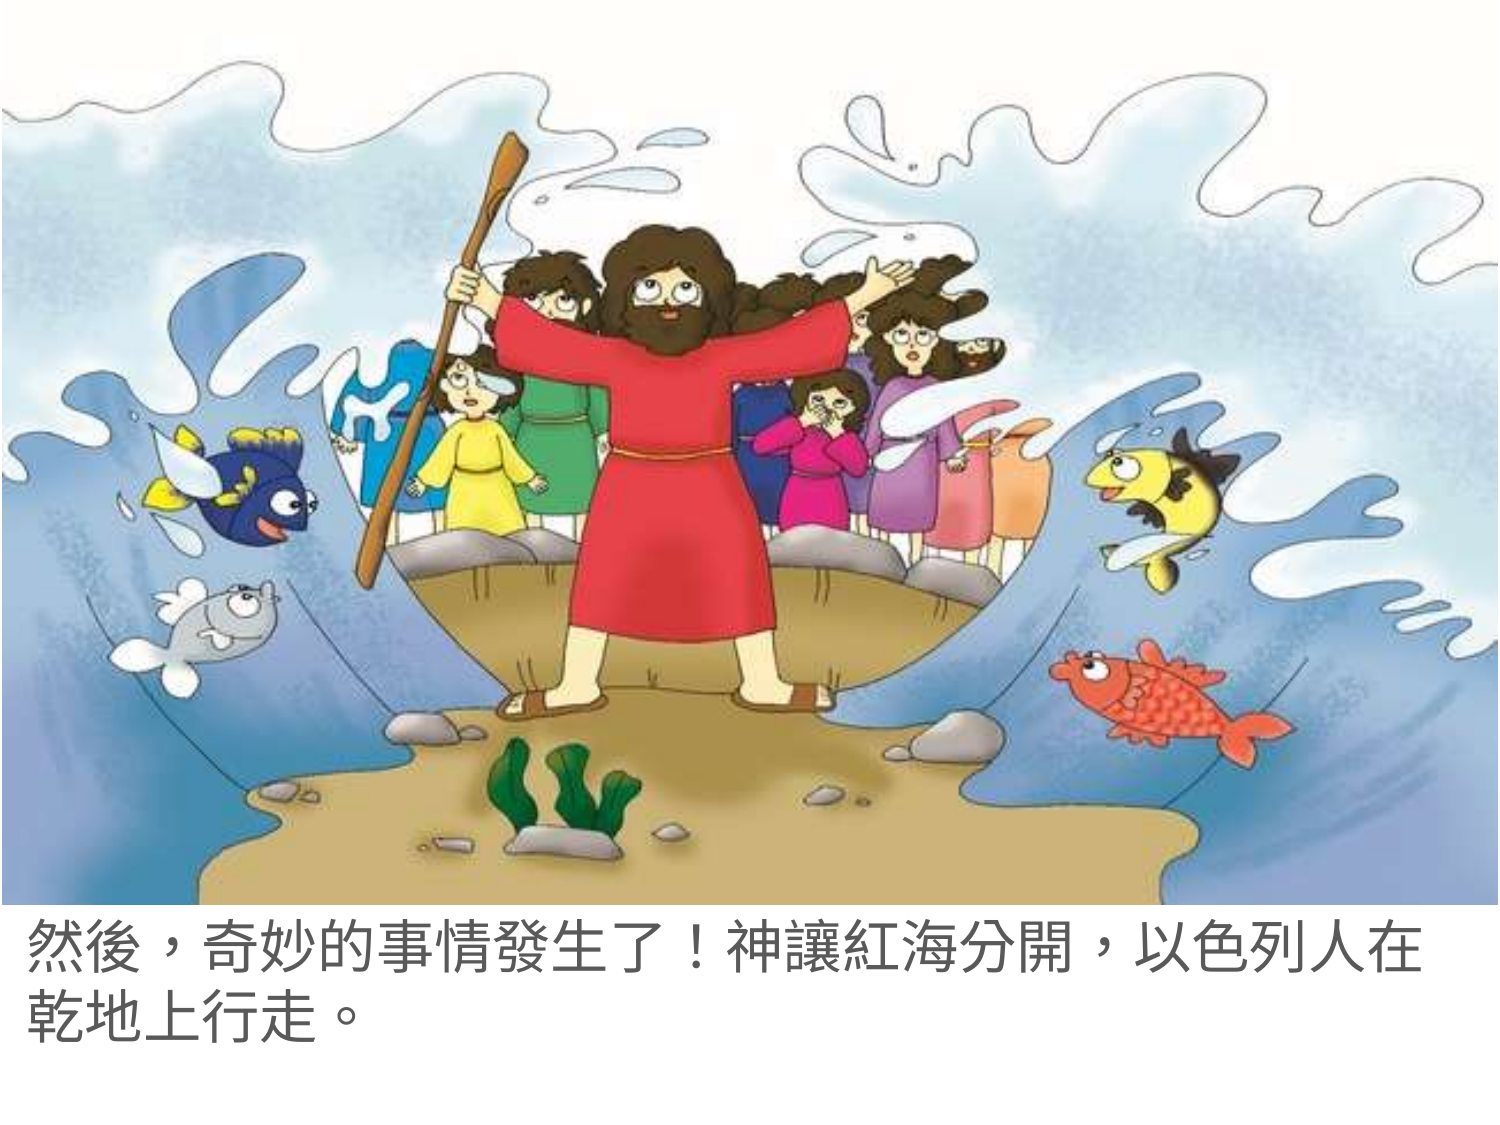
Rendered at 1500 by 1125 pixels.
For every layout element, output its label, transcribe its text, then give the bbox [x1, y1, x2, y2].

text_box 然後，奇妙的事情發生了！神讓紅海分開，以色列人在乾地上行走。 [11, 913, 1498, 1058]
picture [2, 0, 1498, 906]
